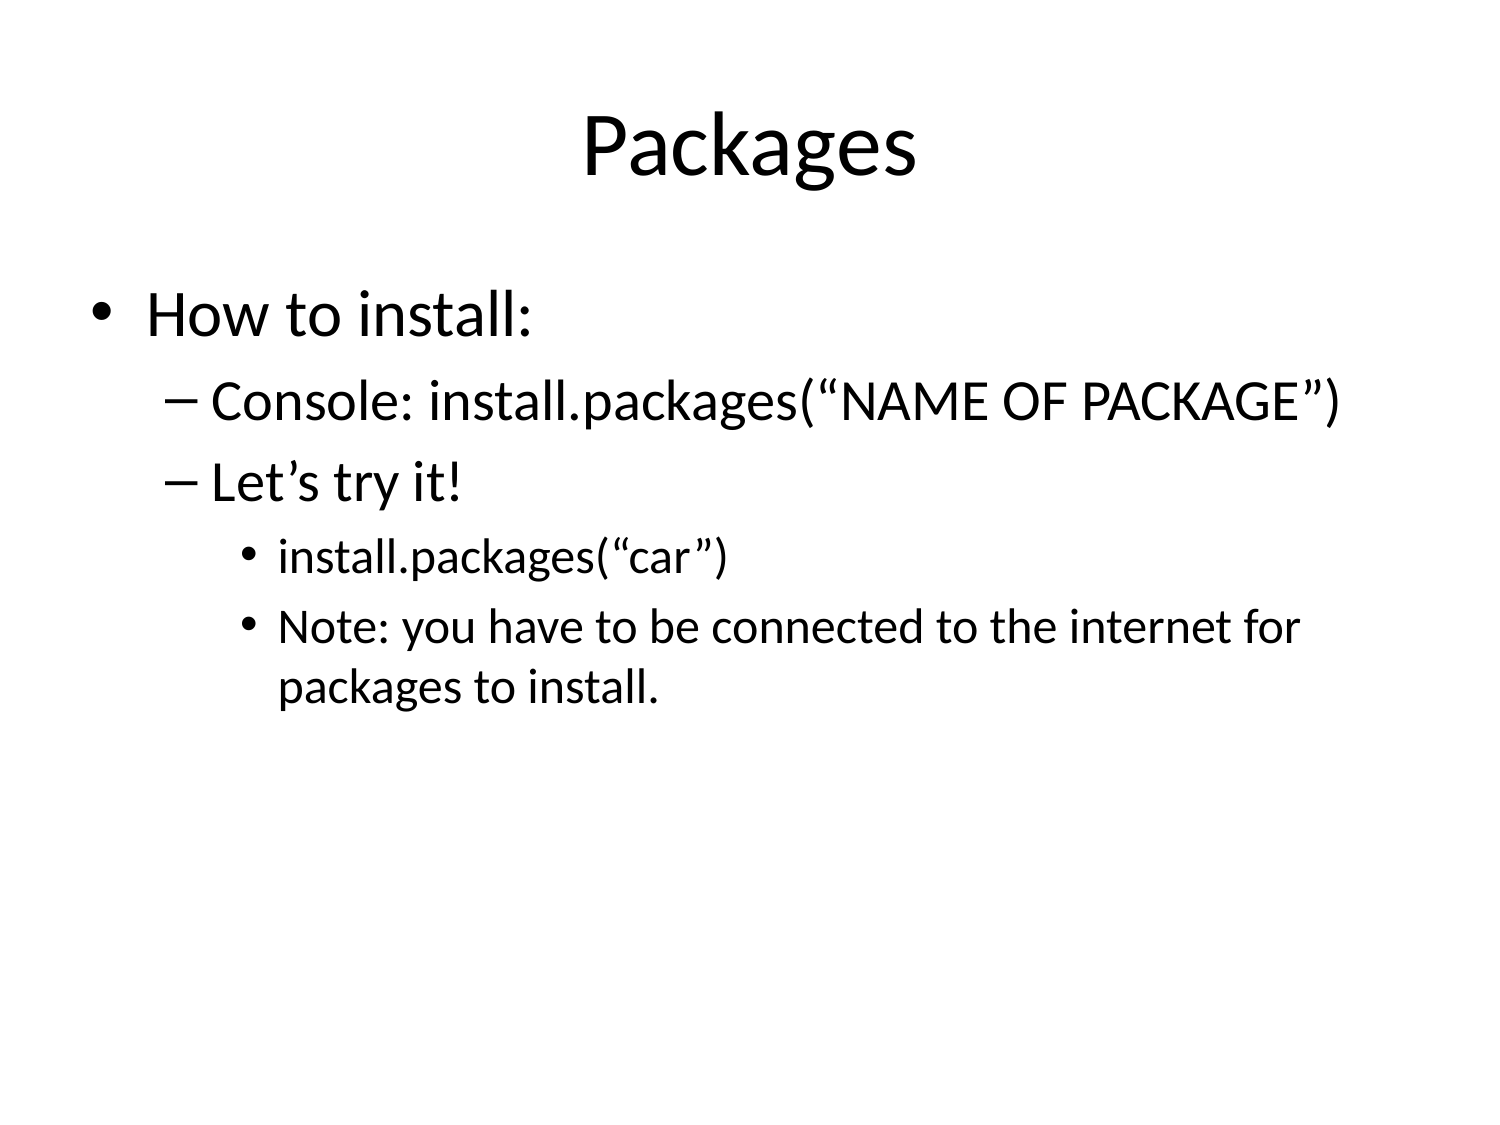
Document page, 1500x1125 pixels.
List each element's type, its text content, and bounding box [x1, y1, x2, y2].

title Packages [75, 45, 1425, 233]
list How to install: Console: install.packages(“NAME OF PACKAGE”) Let’s try it! install.packages(“car”) Note: you have to be connected to the internet for packages to install. [75, 262, 1425, 1005]
